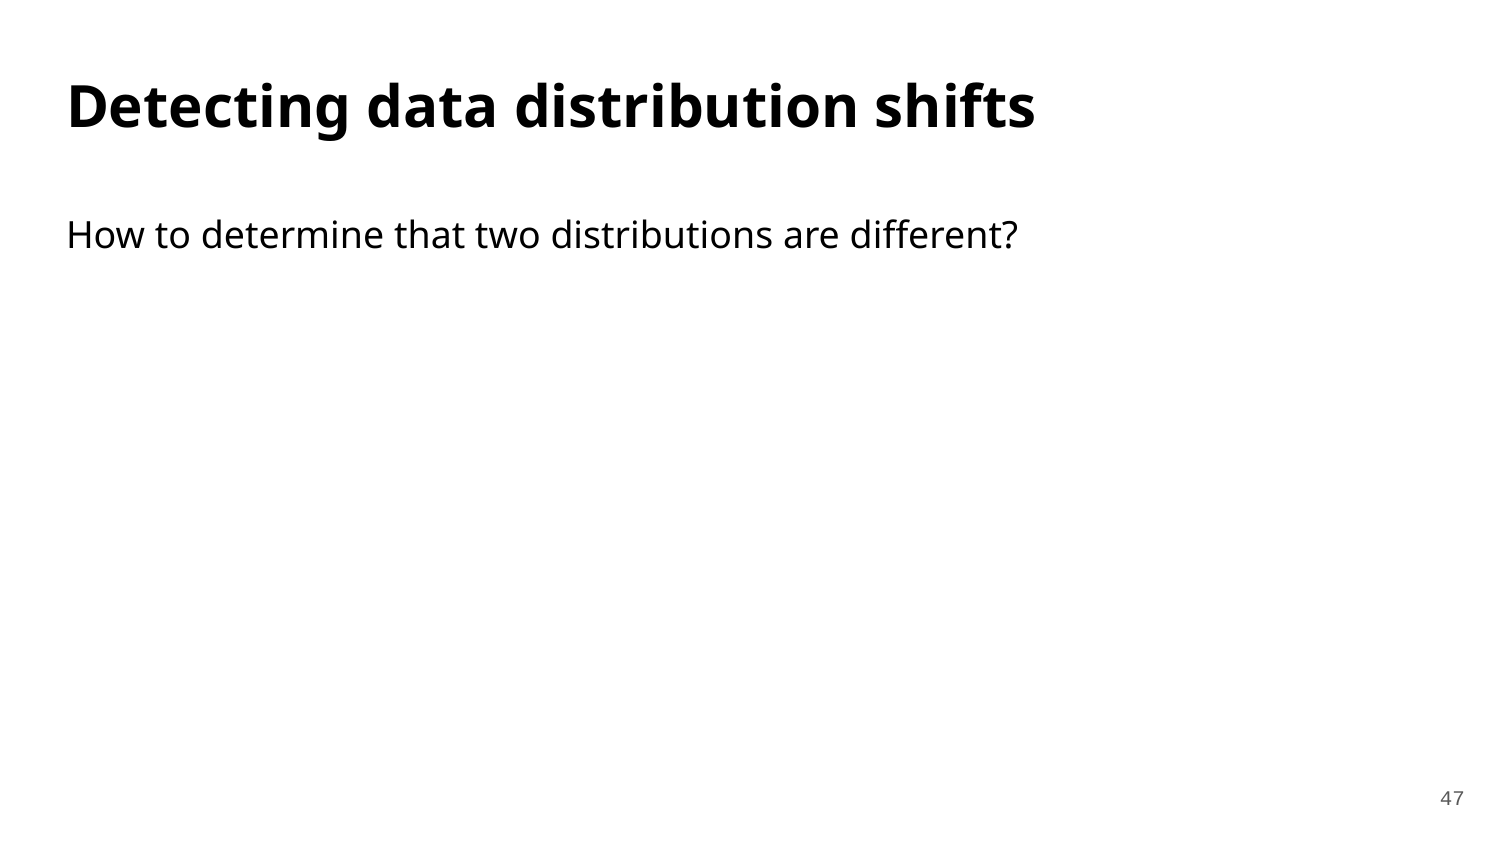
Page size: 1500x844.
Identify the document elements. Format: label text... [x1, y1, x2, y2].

list How to determine that two distributions are different? [51, 189, 1449, 750]
slide_number 47 [1389, 764, 1480, 830]
title Detecting data distribution shifts [51, 54, 1449, 134]
